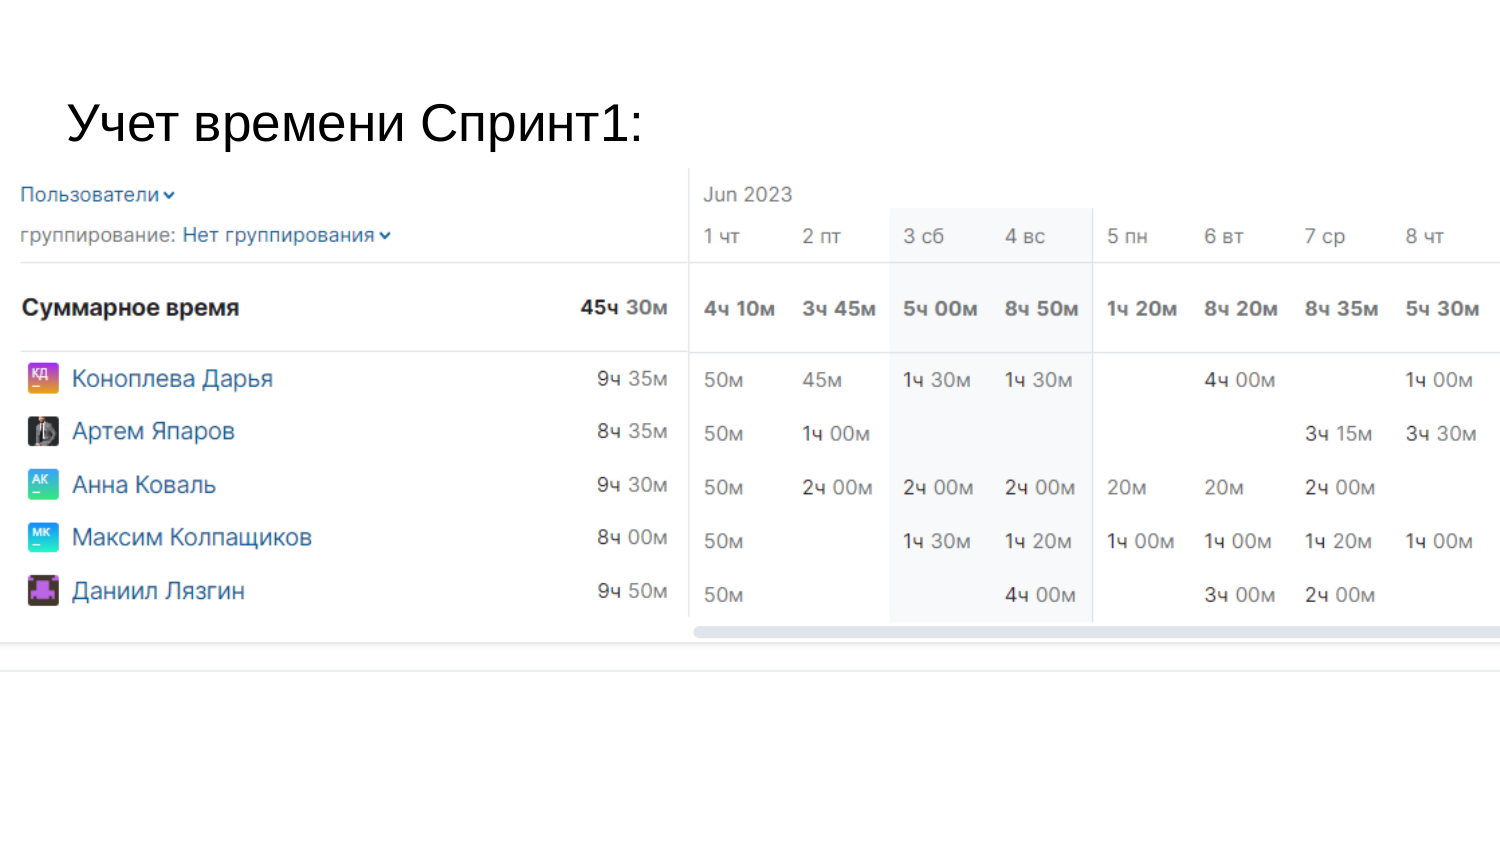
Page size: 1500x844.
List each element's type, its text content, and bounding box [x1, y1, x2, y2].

title Учет времени Спринт1: [51, 72, 1449, 158]
picture [0, 159, 1500, 684]
